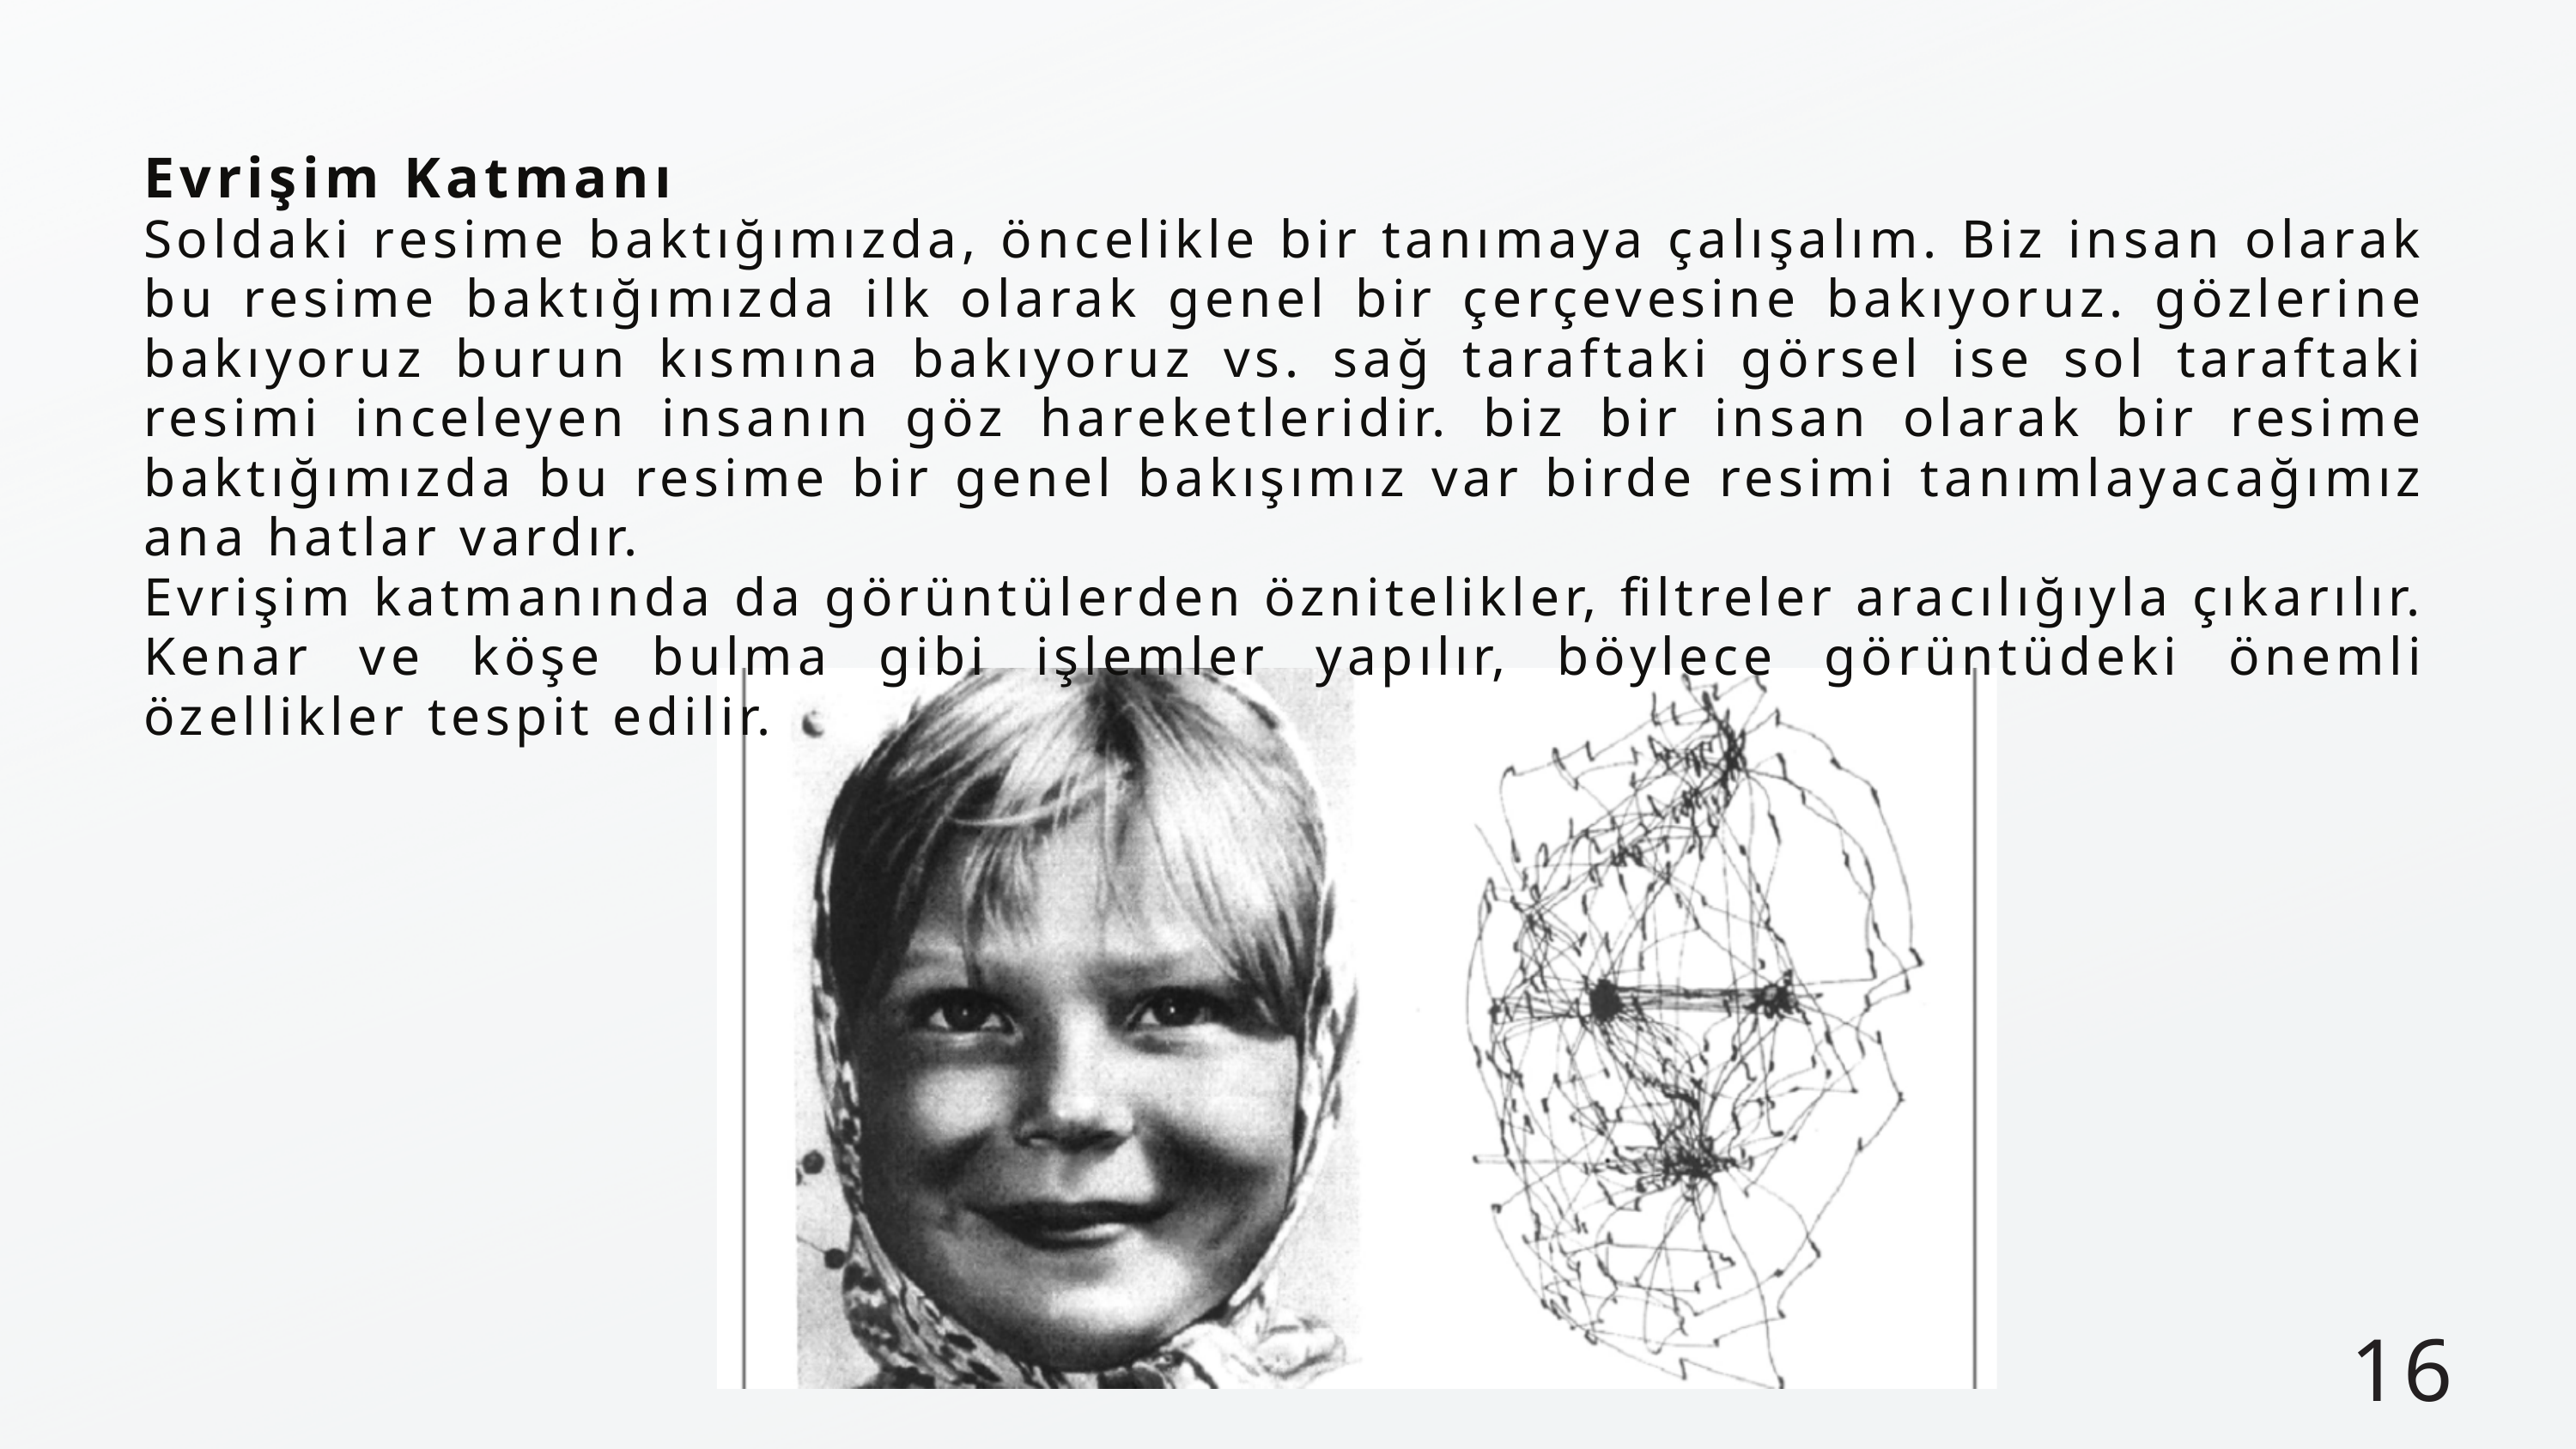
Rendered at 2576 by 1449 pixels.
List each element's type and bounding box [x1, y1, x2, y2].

text_box [0, 0, 2576, 1449]
text_box [716, 668, 1997, 1389]
